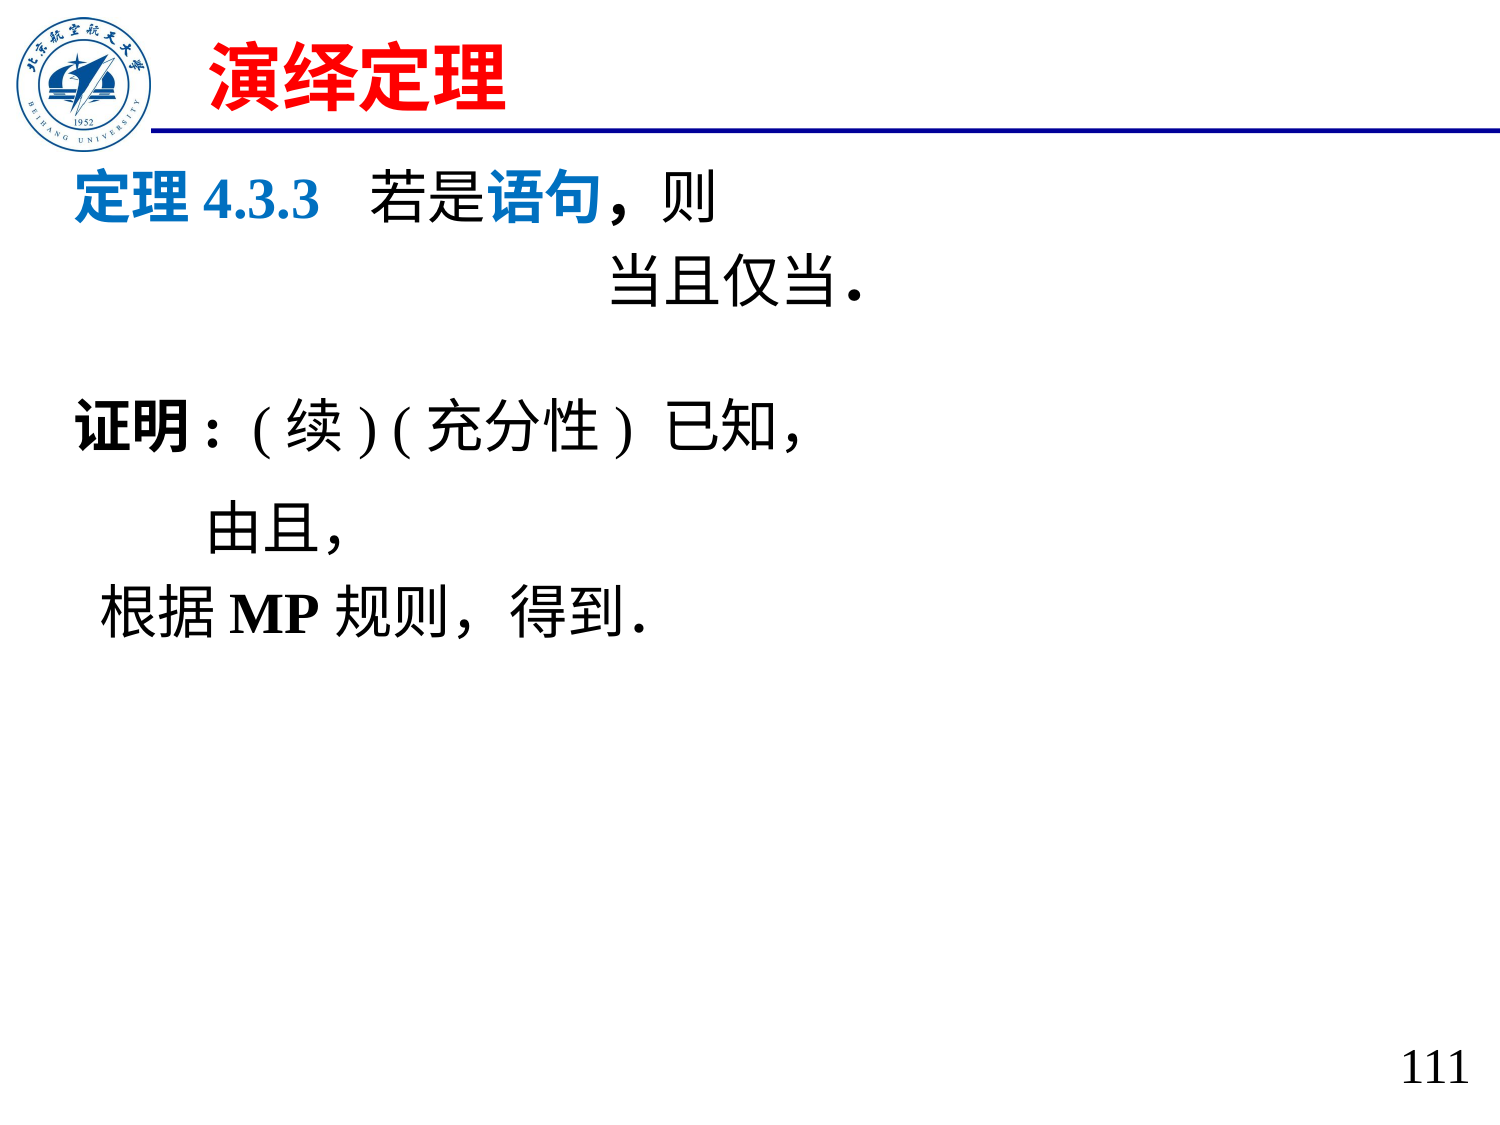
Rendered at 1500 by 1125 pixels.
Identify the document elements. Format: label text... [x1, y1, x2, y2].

picture [16, 17, 151, 152]
title 演绎定理 [192, 32, 1415, 120]
